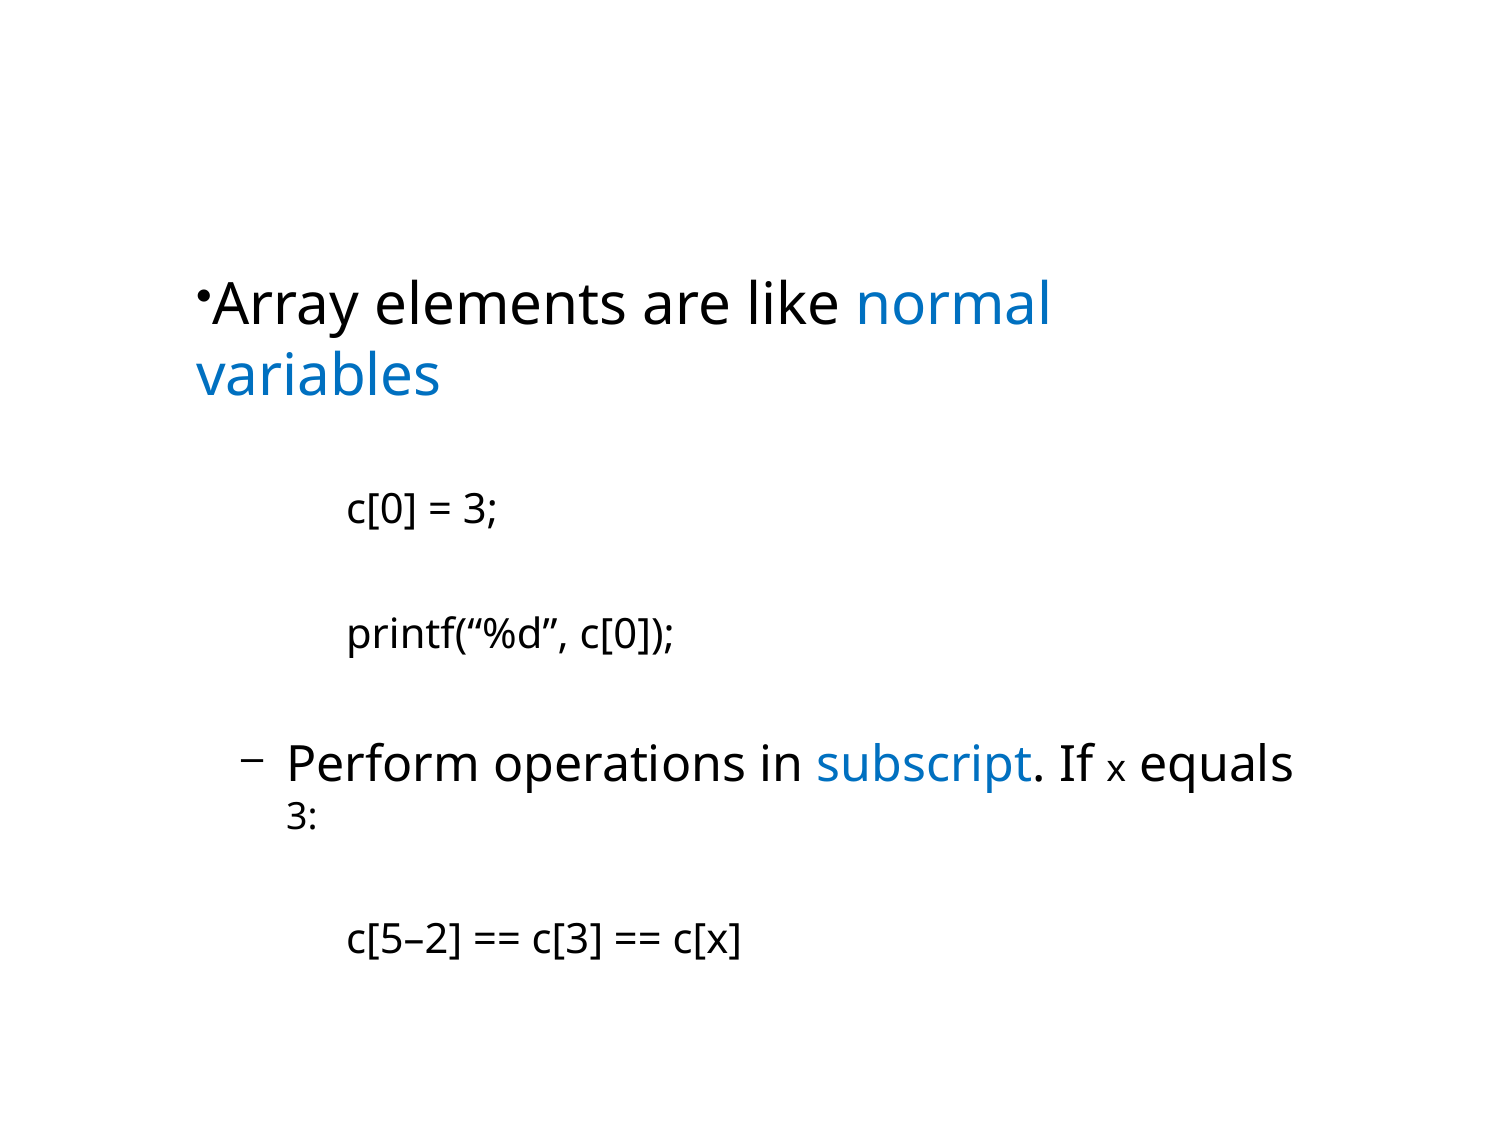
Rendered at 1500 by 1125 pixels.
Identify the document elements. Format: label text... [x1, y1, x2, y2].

list Array elements are like normal variables c[0] = 3; printf(“%d”, c[0]); Perform operations in subscript. If x equals 3: c[5–2] == c[3] == c[x] [181, 259, 1319, 866]
